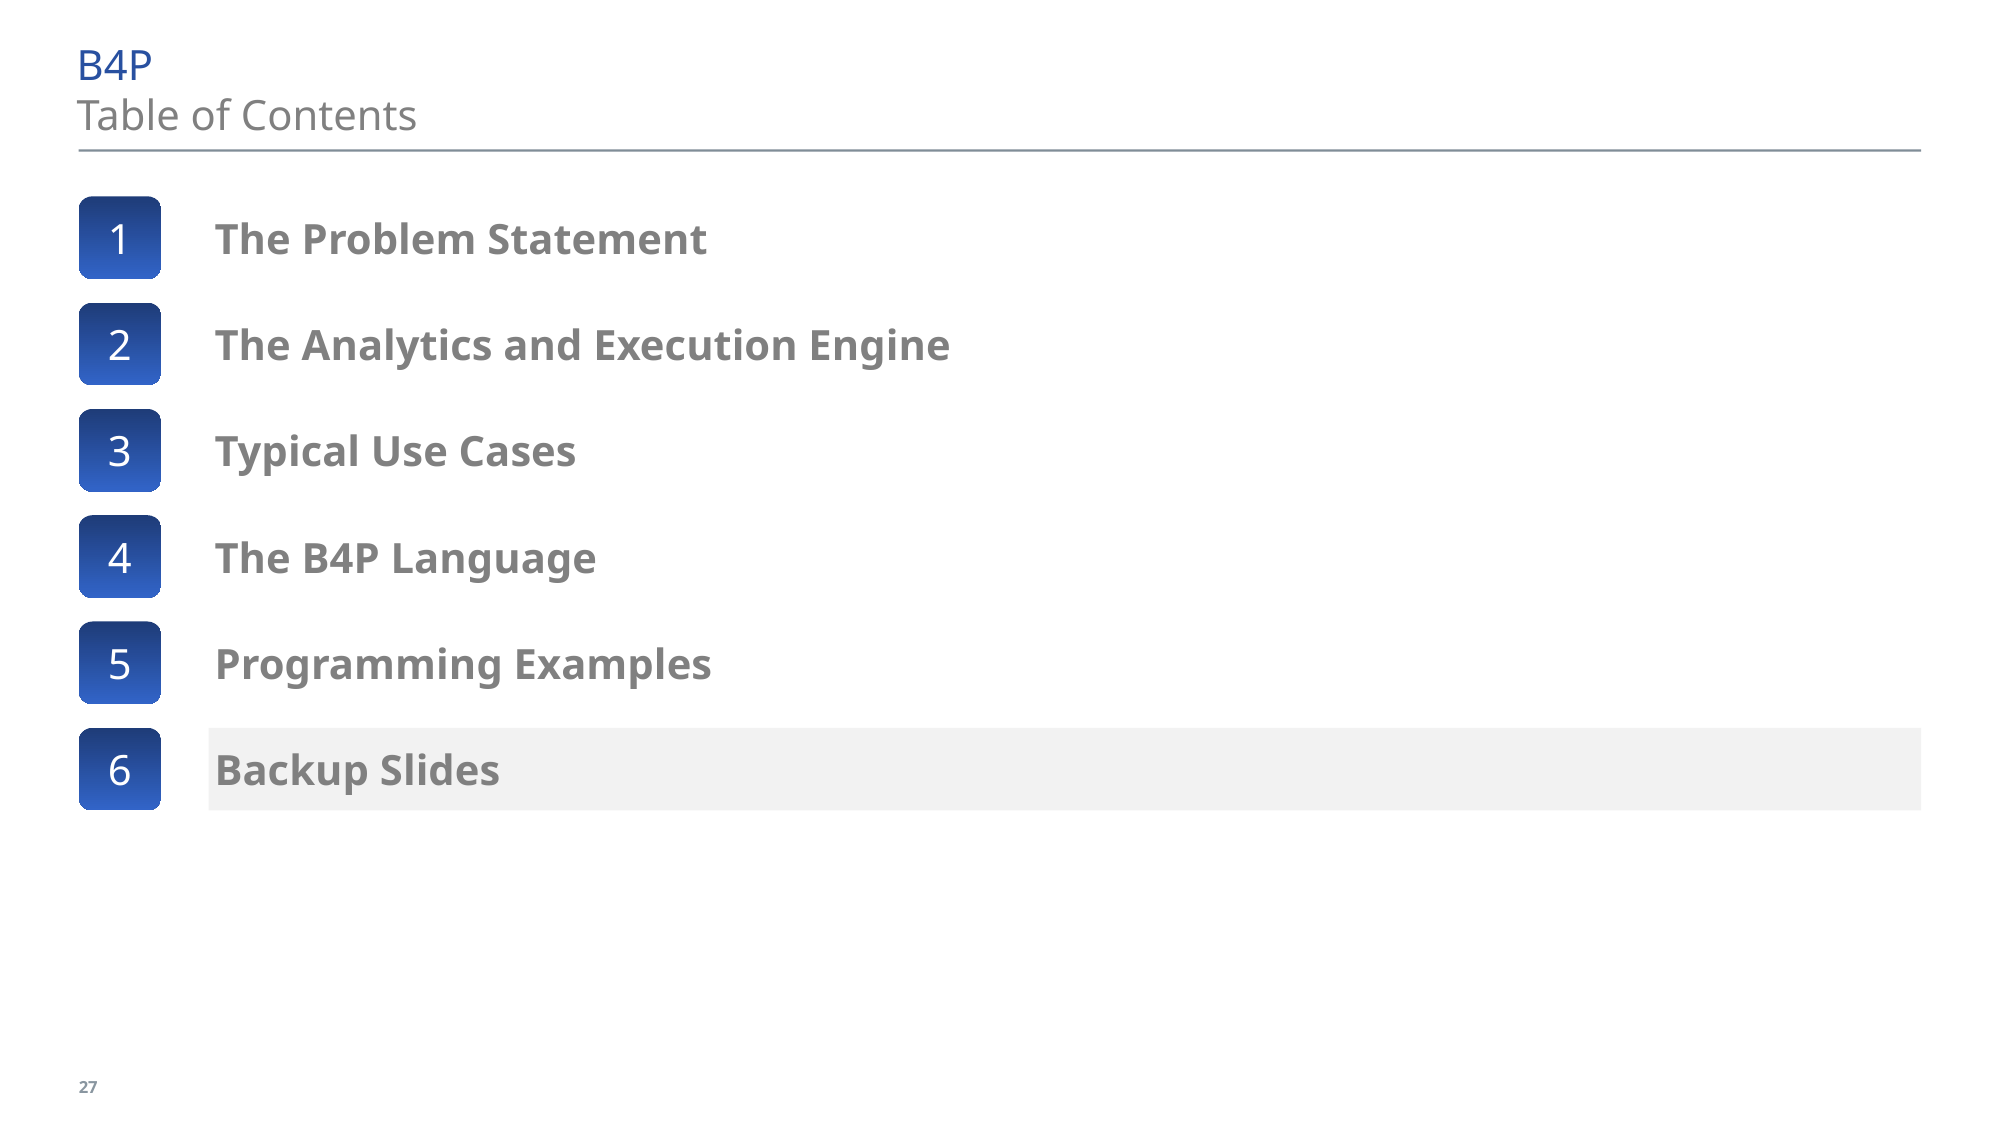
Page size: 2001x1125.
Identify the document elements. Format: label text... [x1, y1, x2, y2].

text_box 6 [78, 727, 162, 811]
title B4P Table of Contents [76, 30, 1920, 149]
text_box 2 [78, 302, 162, 386]
text_box Backup Slides [206, 726, 1923, 813]
text_box 3 [78, 408, 162, 492]
text_box 1 [78, 196, 162, 279]
text_box Programming Examples [206, 619, 1923, 706]
text_box The Analytics and Execution Engine [206, 301, 1923, 387]
text_box 5 [78, 621, 162, 705]
text_box 4 [78, 515, 162, 598]
text_box The Problem Statement [206, 194, 1923, 281]
text_box The B4P Language [206, 513, 1923, 600]
text_box Typical Use Cases [206, 407, 1923, 494]
